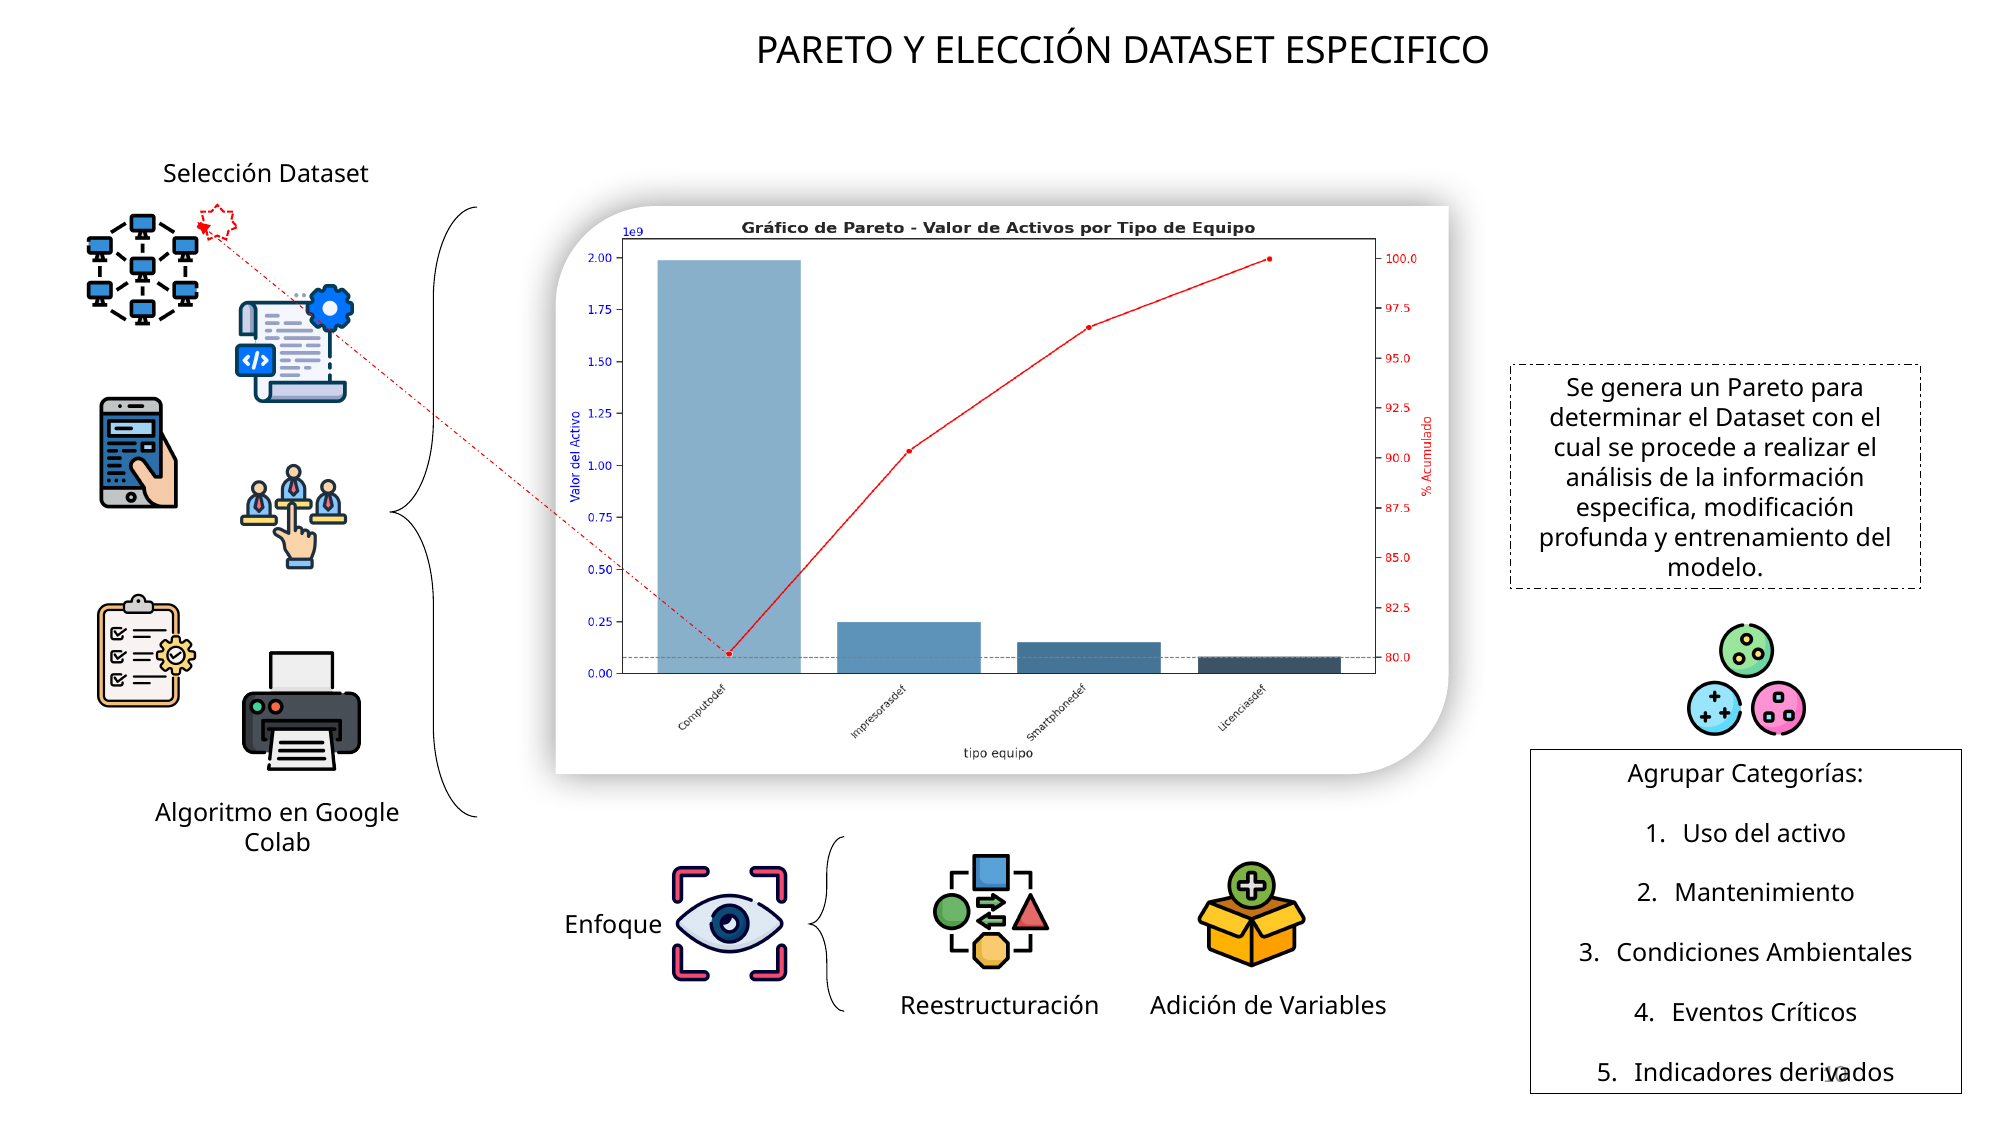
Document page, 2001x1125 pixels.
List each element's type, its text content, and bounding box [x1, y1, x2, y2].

picture [87, 591, 206, 710]
picture [1686, 620, 1806, 739]
picture [79, 393, 198, 512]
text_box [237, 227, 730, 656]
picture [83, 210, 202, 329]
text_box [449, 206, 478, 227]
picture [931, 852, 1051, 971]
text_box Enfoque [526, 901, 670, 946]
text_box Algoritmo en Google Colab [121, 789, 434, 864]
picture [670, 864, 789, 983]
text_box Se genera un Pareto para determinar el Dataset con el cual se procede a realizar el análisis de la información especifica, modificación profunda y entrenamiento del modelo. [1510, 364, 1921, 589]
text_box PARETO Y ELECCIÓN DATASET ESPECIFICO [539, 18, 1708, 79]
text_box [807, 836, 845, 1012]
text_box Reestructuración [876, 982, 1096, 1028]
picture [562, 213, 1442, 767]
text_box Agrupar Categorías: Uso del activo Mantenimiento Condiciones Ambientales Eventos Críticos Indicadores derivados [1530, 749, 1962, 1094]
text_box [202, 203, 238, 241]
picture [1192, 852, 1311, 971]
text_box Adición de Variables [1096, 982, 1442, 1028]
picture [242, 656, 361, 771]
slide_number 10 [1412, 1042, 1863, 1103]
text_box Selección Dataset [61, 150, 471, 195]
text_box [432, 656, 478, 818]
